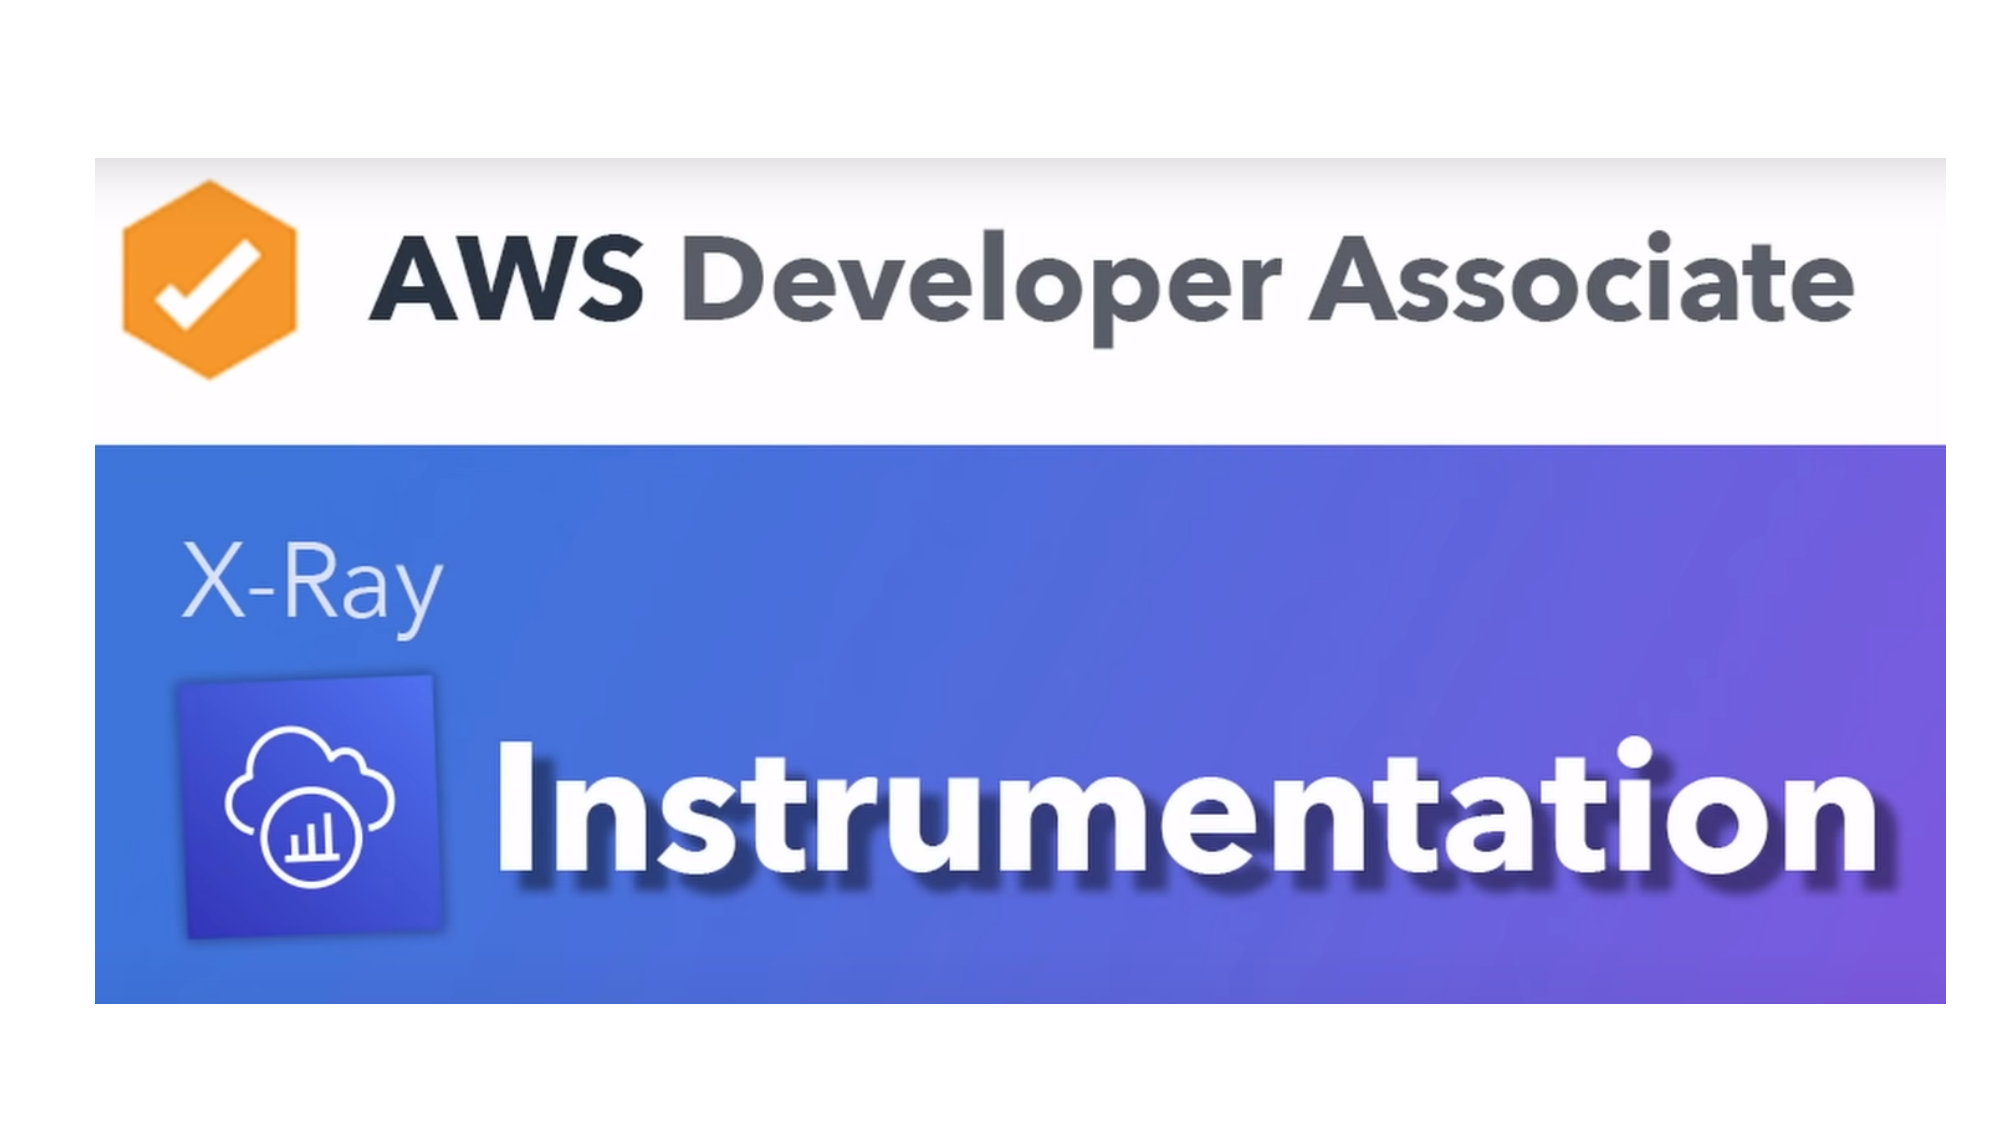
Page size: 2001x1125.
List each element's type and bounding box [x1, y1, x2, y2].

picture [94, 158, 1947, 1004]
